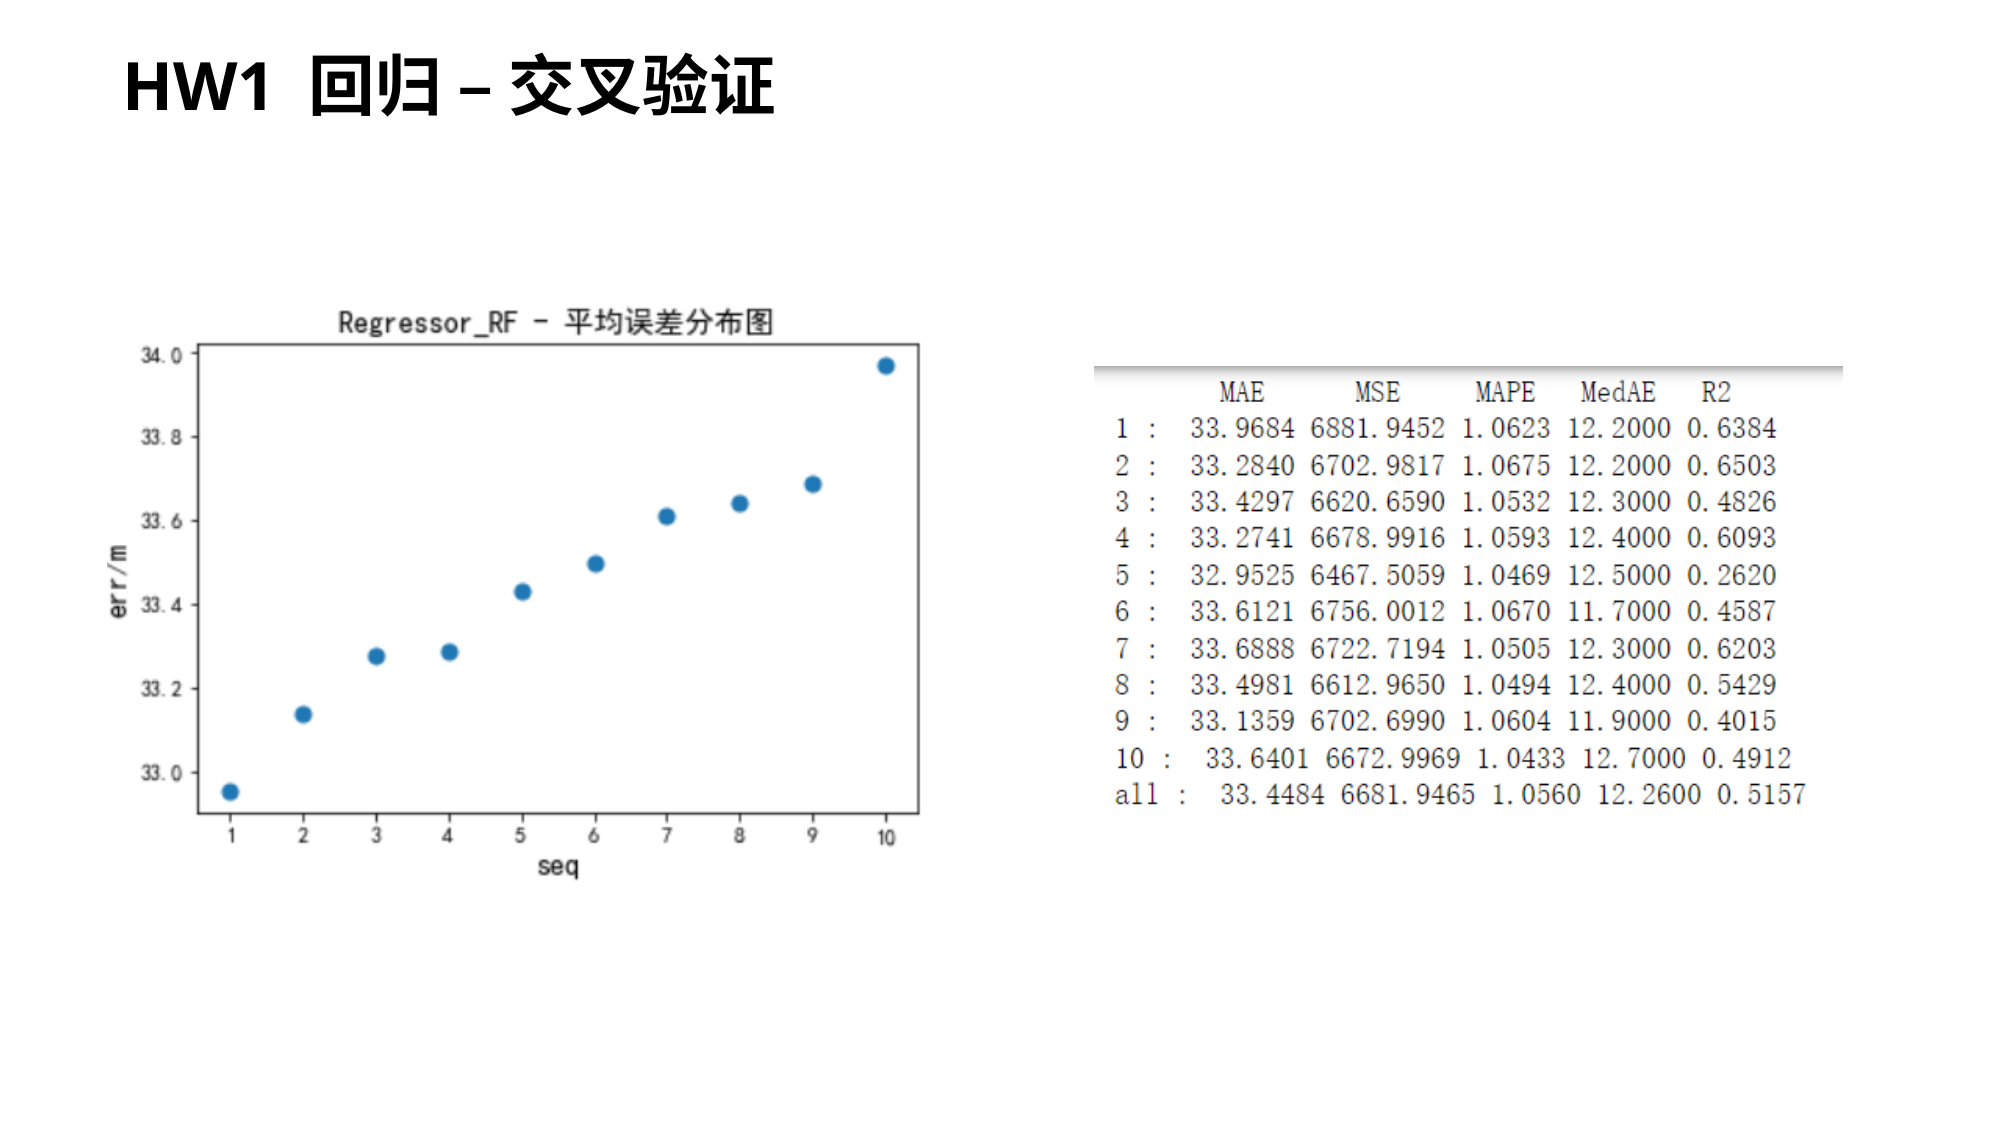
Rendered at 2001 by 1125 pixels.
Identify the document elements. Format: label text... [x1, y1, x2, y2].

picture [106, 292, 964, 893]
title HW1 回归 – 交叉验证 [107, 20, 1035, 158]
picture [1094, 366, 1843, 820]
